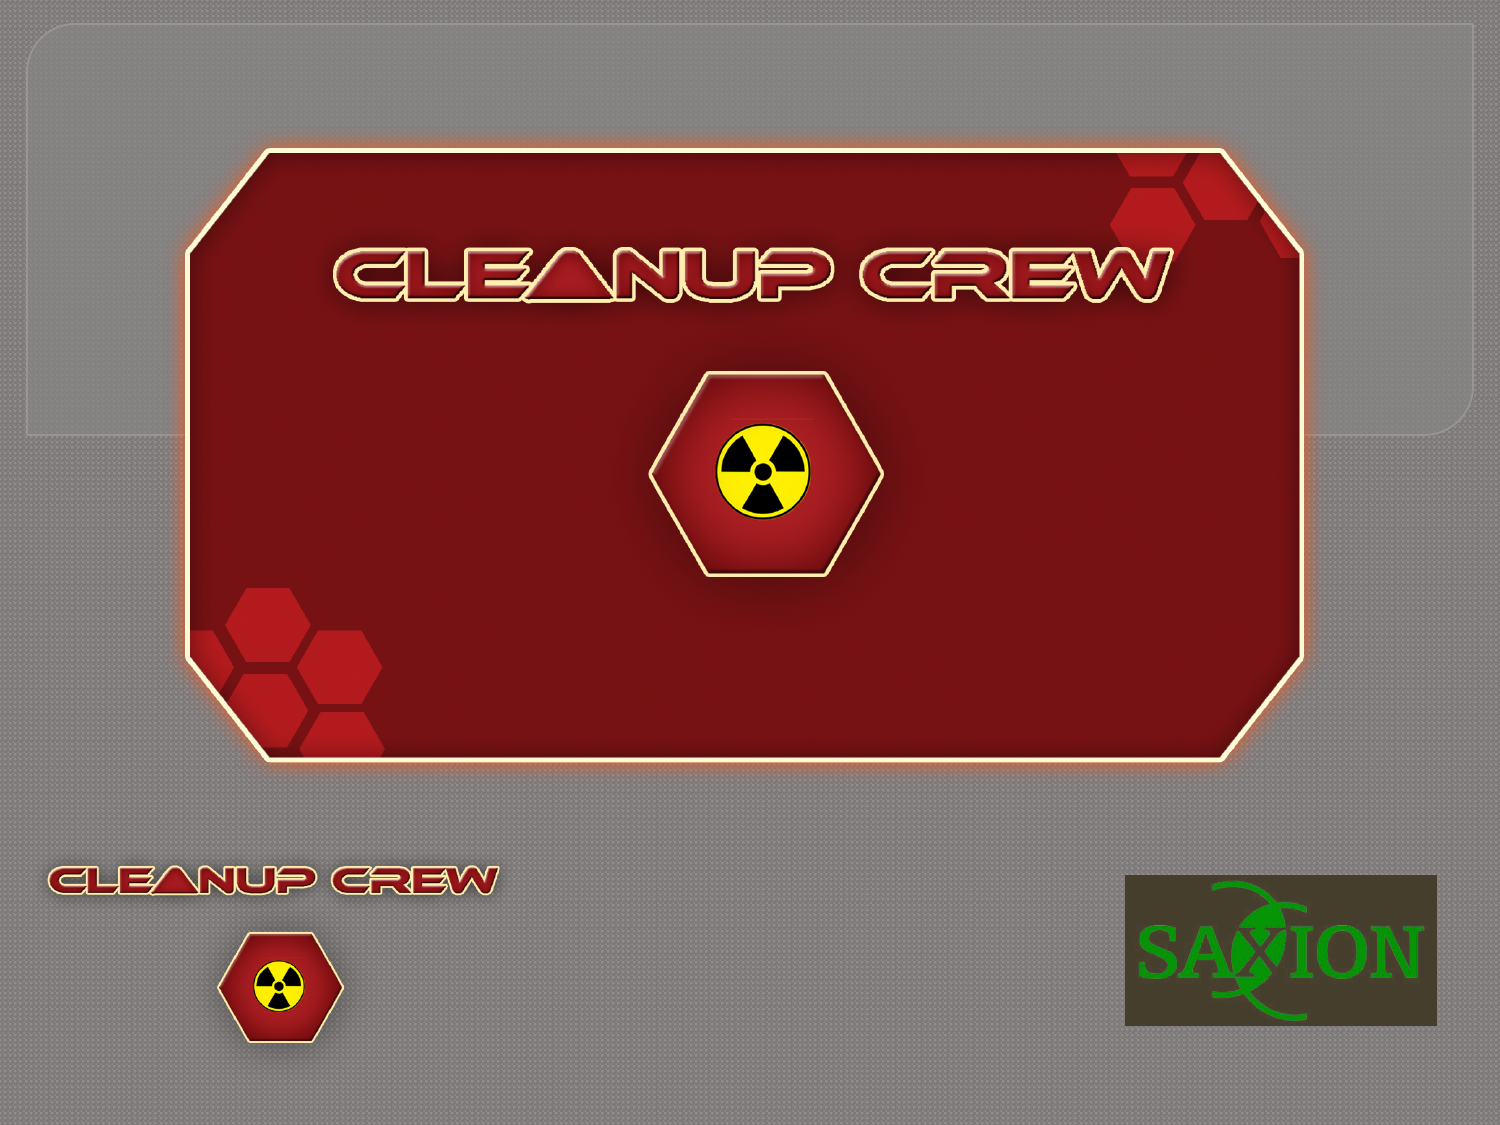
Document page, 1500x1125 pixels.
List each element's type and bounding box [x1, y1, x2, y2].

picture [149, 124, 1338, 794]
picture [0, 799, 588, 1125]
picture [1124, 874, 1438, 1027]
